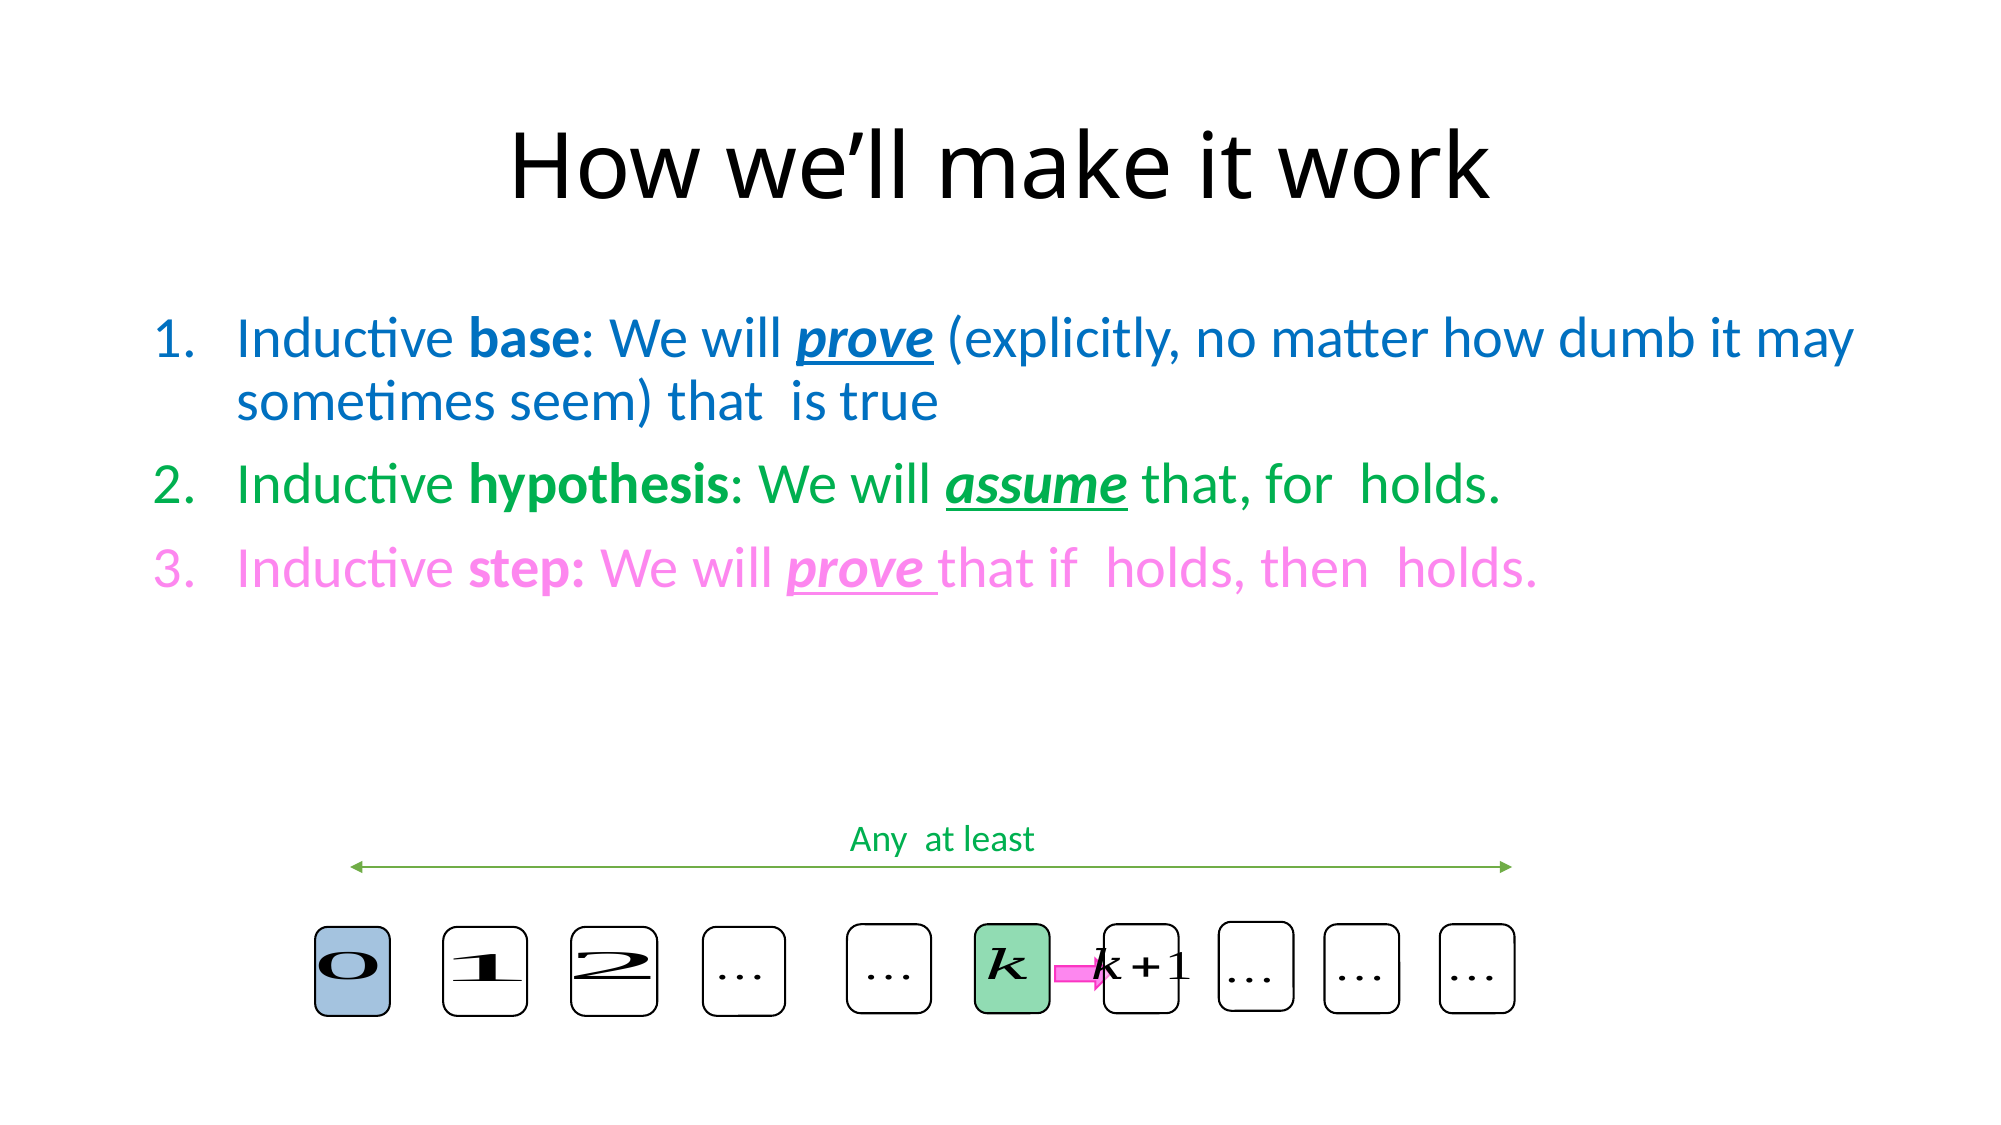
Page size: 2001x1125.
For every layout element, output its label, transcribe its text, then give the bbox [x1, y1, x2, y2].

text_box [1217, 920, 1295, 1012]
text_box [701, 925, 787, 1017]
text_box [1323, 923, 1401, 1015]
text_box [845, 923, 933, 1015]
text_box [1102, 923, 1180, 1015]
text_box [314, 925, 391, 1017]
text_box [570, 925, 659, 1017]
text_box [1054, 956, 1102, 992]
text_box [442, 925, 529, 1017]
text_box [1438, 923, 1516, 1015]
title How we’ll make it work [137, 59, 1863, 278]
text_box [973, 923, 1051, 1015]
